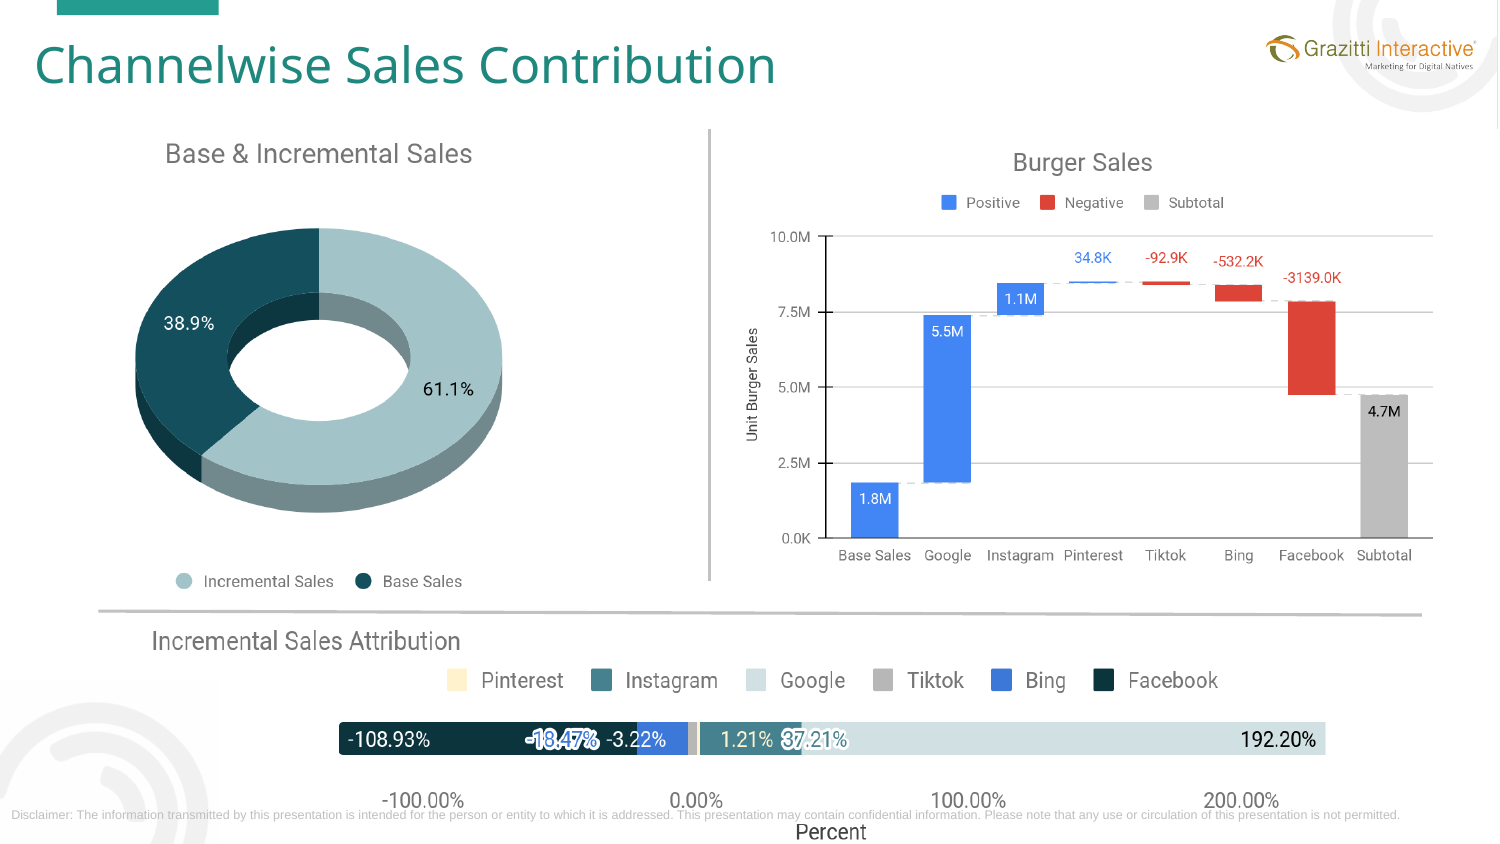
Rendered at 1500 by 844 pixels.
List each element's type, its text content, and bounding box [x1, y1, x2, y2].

text_box Channelwise Sales Contribution [22, 27, 1267, 100]
picture [85, 111, 611, 616]
text_box [56, 0, 219, 16]
picture [709, 0, 1499, 587]
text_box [98, 610, 1423, 616]
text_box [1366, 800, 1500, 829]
text_box [43, 102, 1319, 168]
picture [0, 616, 1362, 844]
